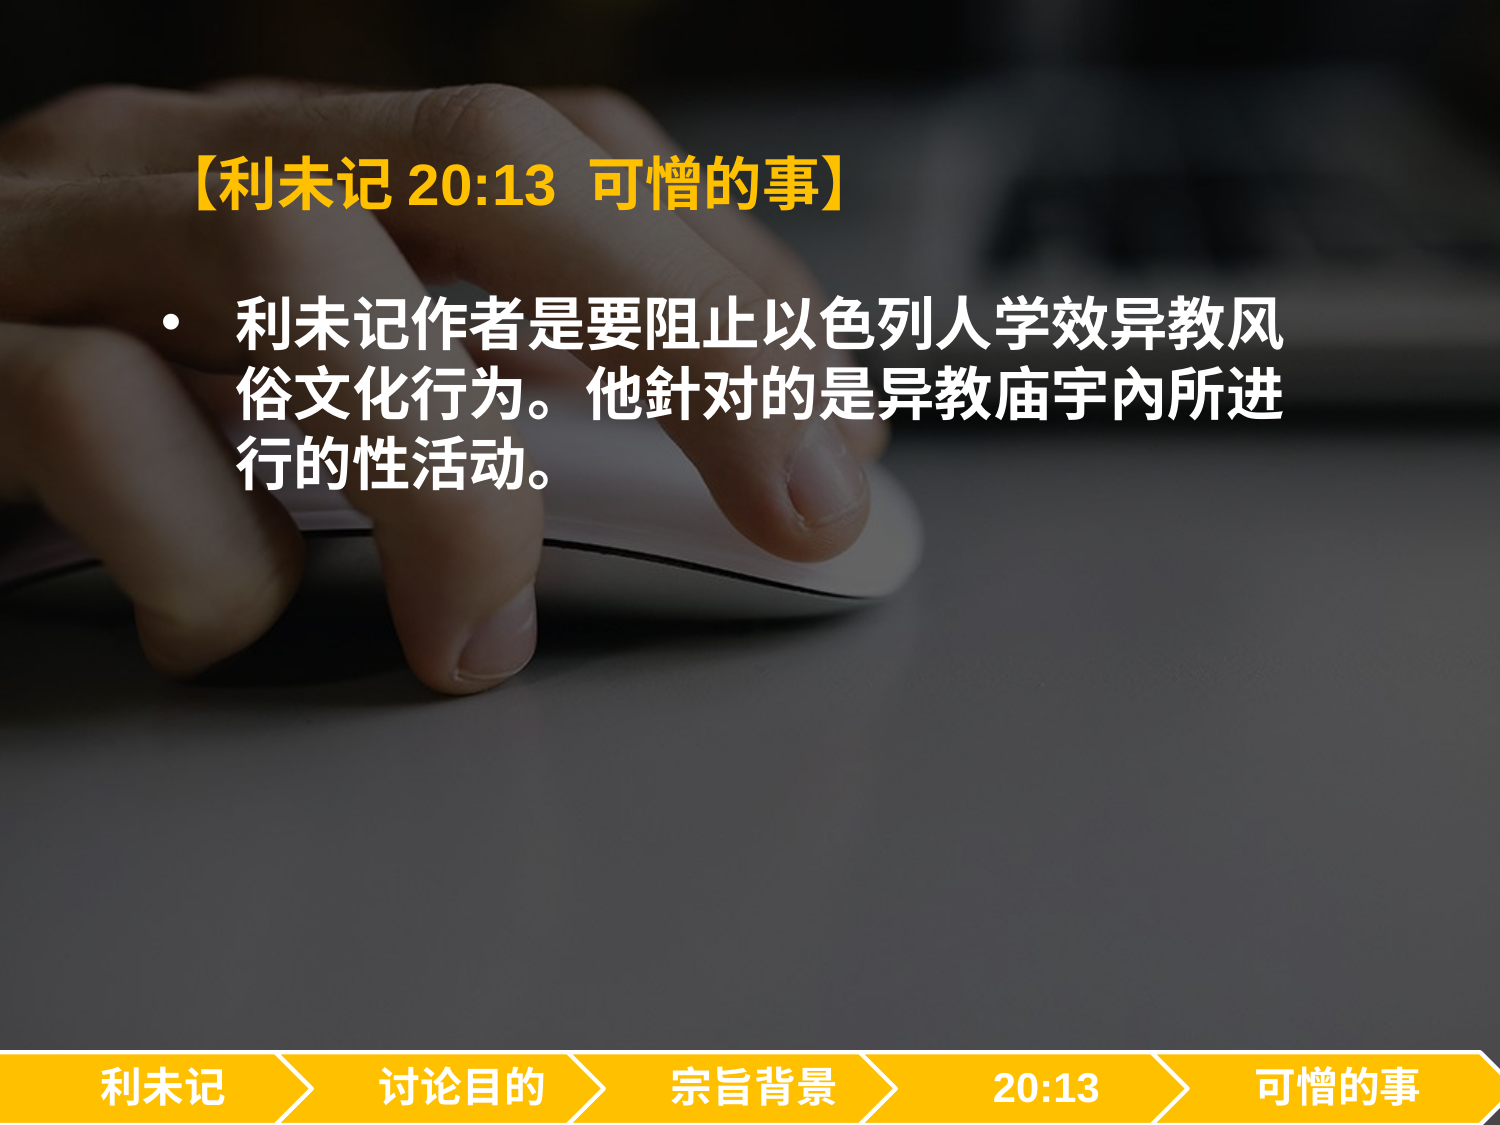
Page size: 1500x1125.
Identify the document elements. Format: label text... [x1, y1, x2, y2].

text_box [0, 1051, 1500, 1125]
text_box 【利未记20:13 可憎的事】 利未记作者是要阻止以色列人学效异教风 俗文化行为。他針对的是异教庙宇內所进行的性活动。 [145, 139, 1354, 575]
text_box [0, 0, 1500, 1050]
